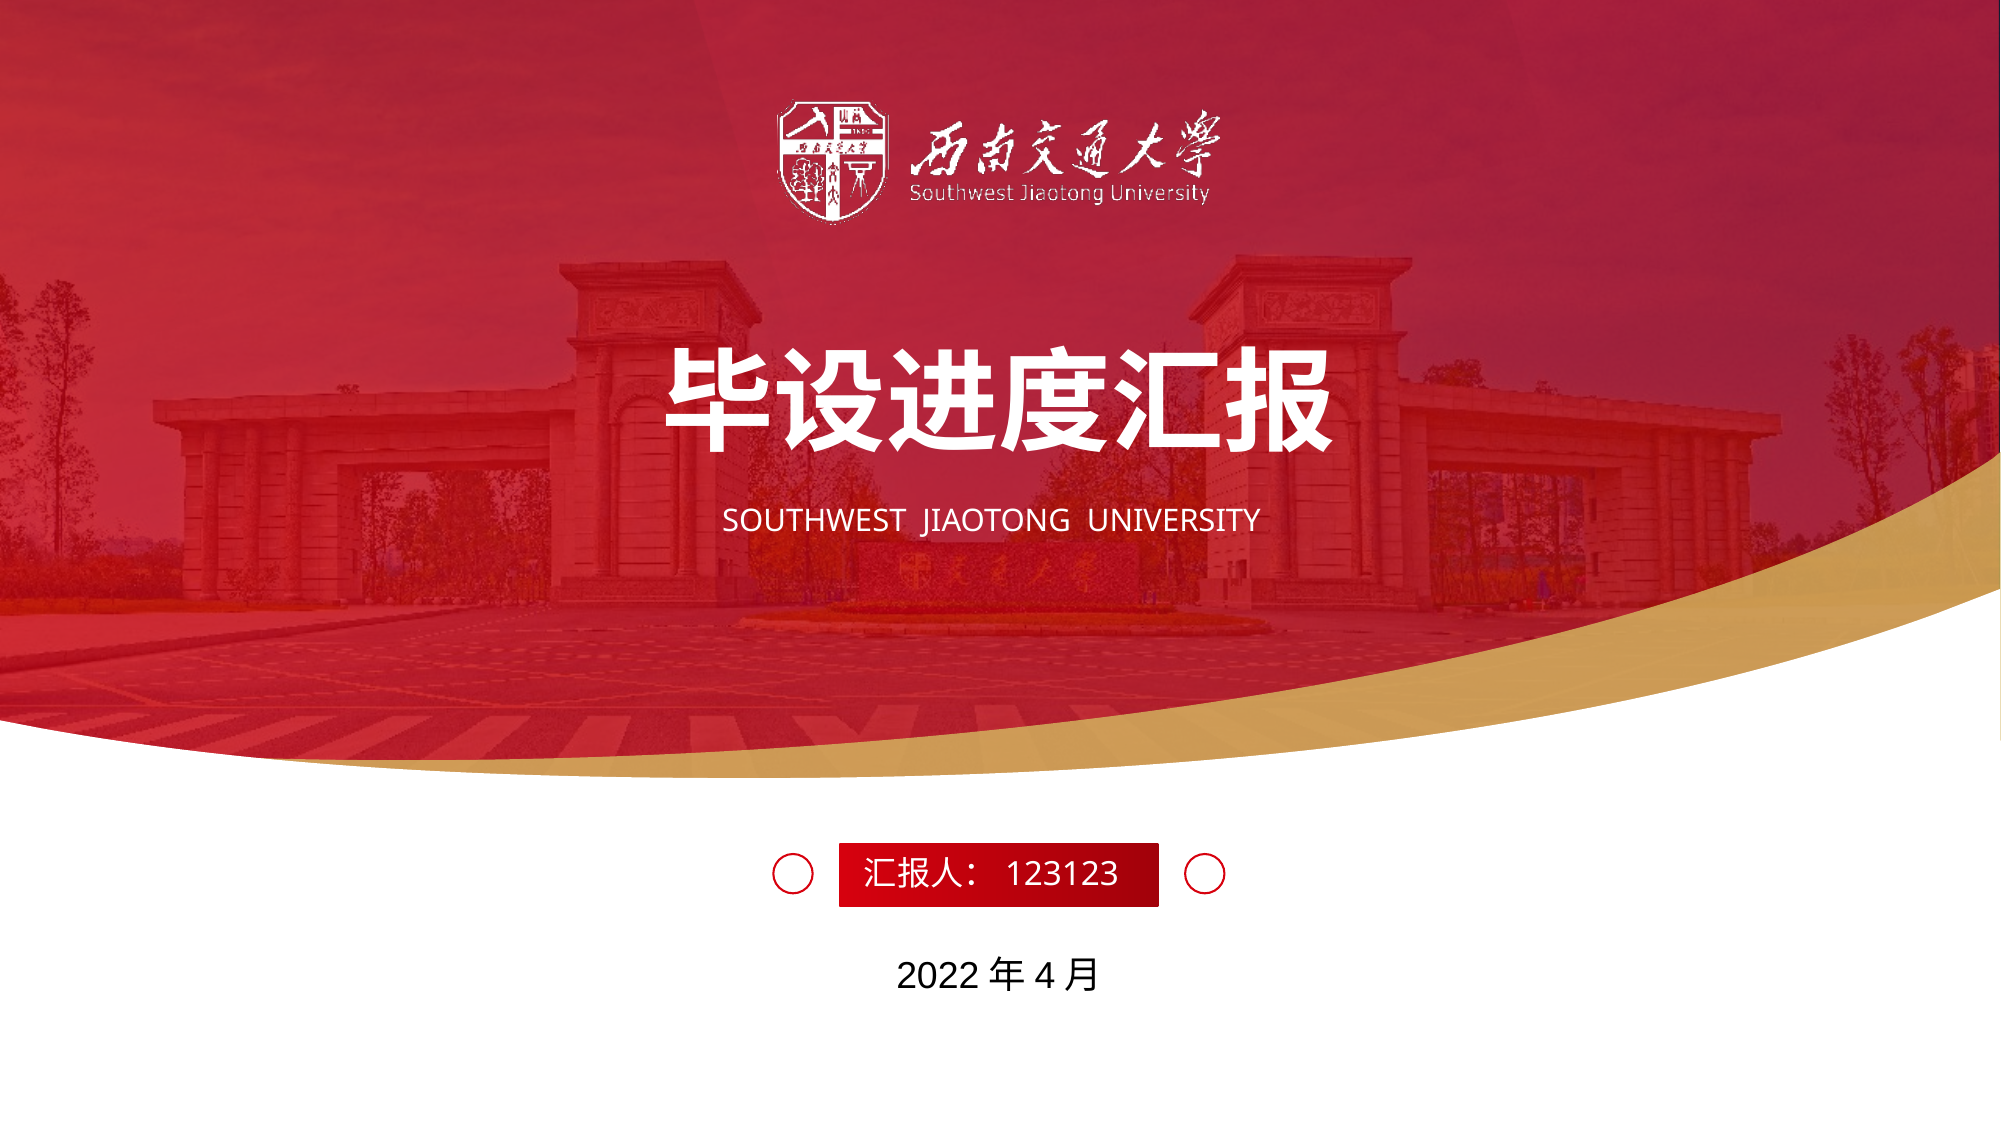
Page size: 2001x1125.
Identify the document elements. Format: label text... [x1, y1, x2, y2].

text_box [772, 852, 814, 895]
subtitle SOUTHWEST JIAOTONG UNIVERSITY [109, 497, 1889, 546]
list 汇报人：123123 [839, 843, 1159, 907]
title 毕设进度汇报 [108, 337, 1890, 447]
text_box 2022年4月 [738, 944, 1260, 1004]
text_box [1184, 852, 1226, 895]
picture [0, 0, 1595, 760]
